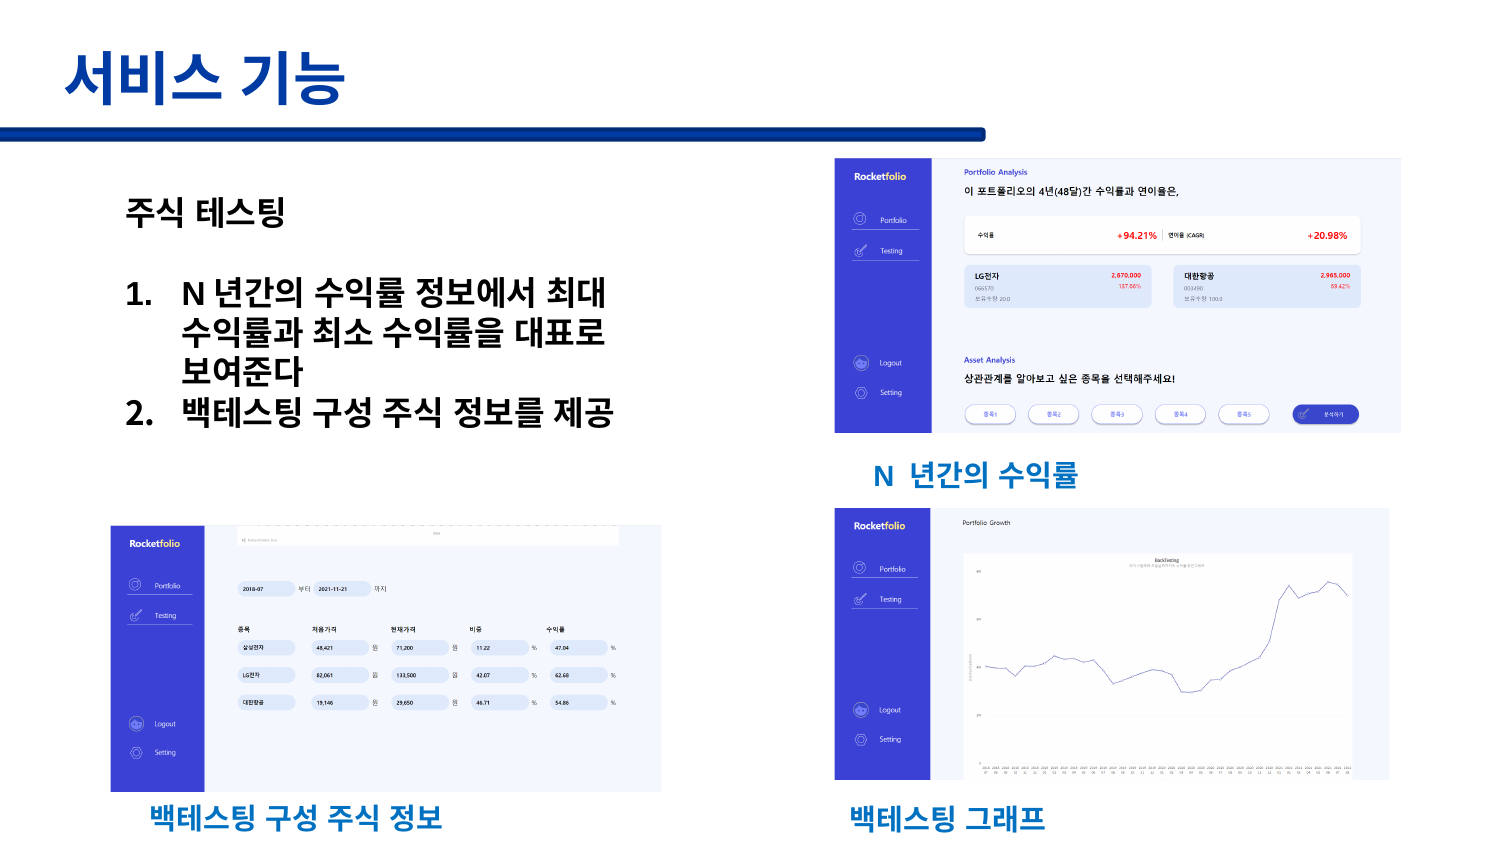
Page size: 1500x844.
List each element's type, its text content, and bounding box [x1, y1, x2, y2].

text_box 주식 테스팅 N년간의 수익률 정보에서 최대 수익률과 최소 수익률을 대표로 보여준다 백테스팅 구성 주식 정보를 제공 [110, 184, 752, 519]
text_box N 년간의 수익률 [858, 449, 1386, 500]
title 서비스 기능 [48, 27, 1315, 122]
text_box 백테스팅 그래프 [834, 793, 1362, 844]
picture [834, 507, 1390, 780]
picture [110, 525, 662, 792]
picture [834, 158, 1402, 433]
text_box [0, 127, 986, 142]
text_box 백테스팅 구성 주식 정보 [134, 799, 662, 843]
